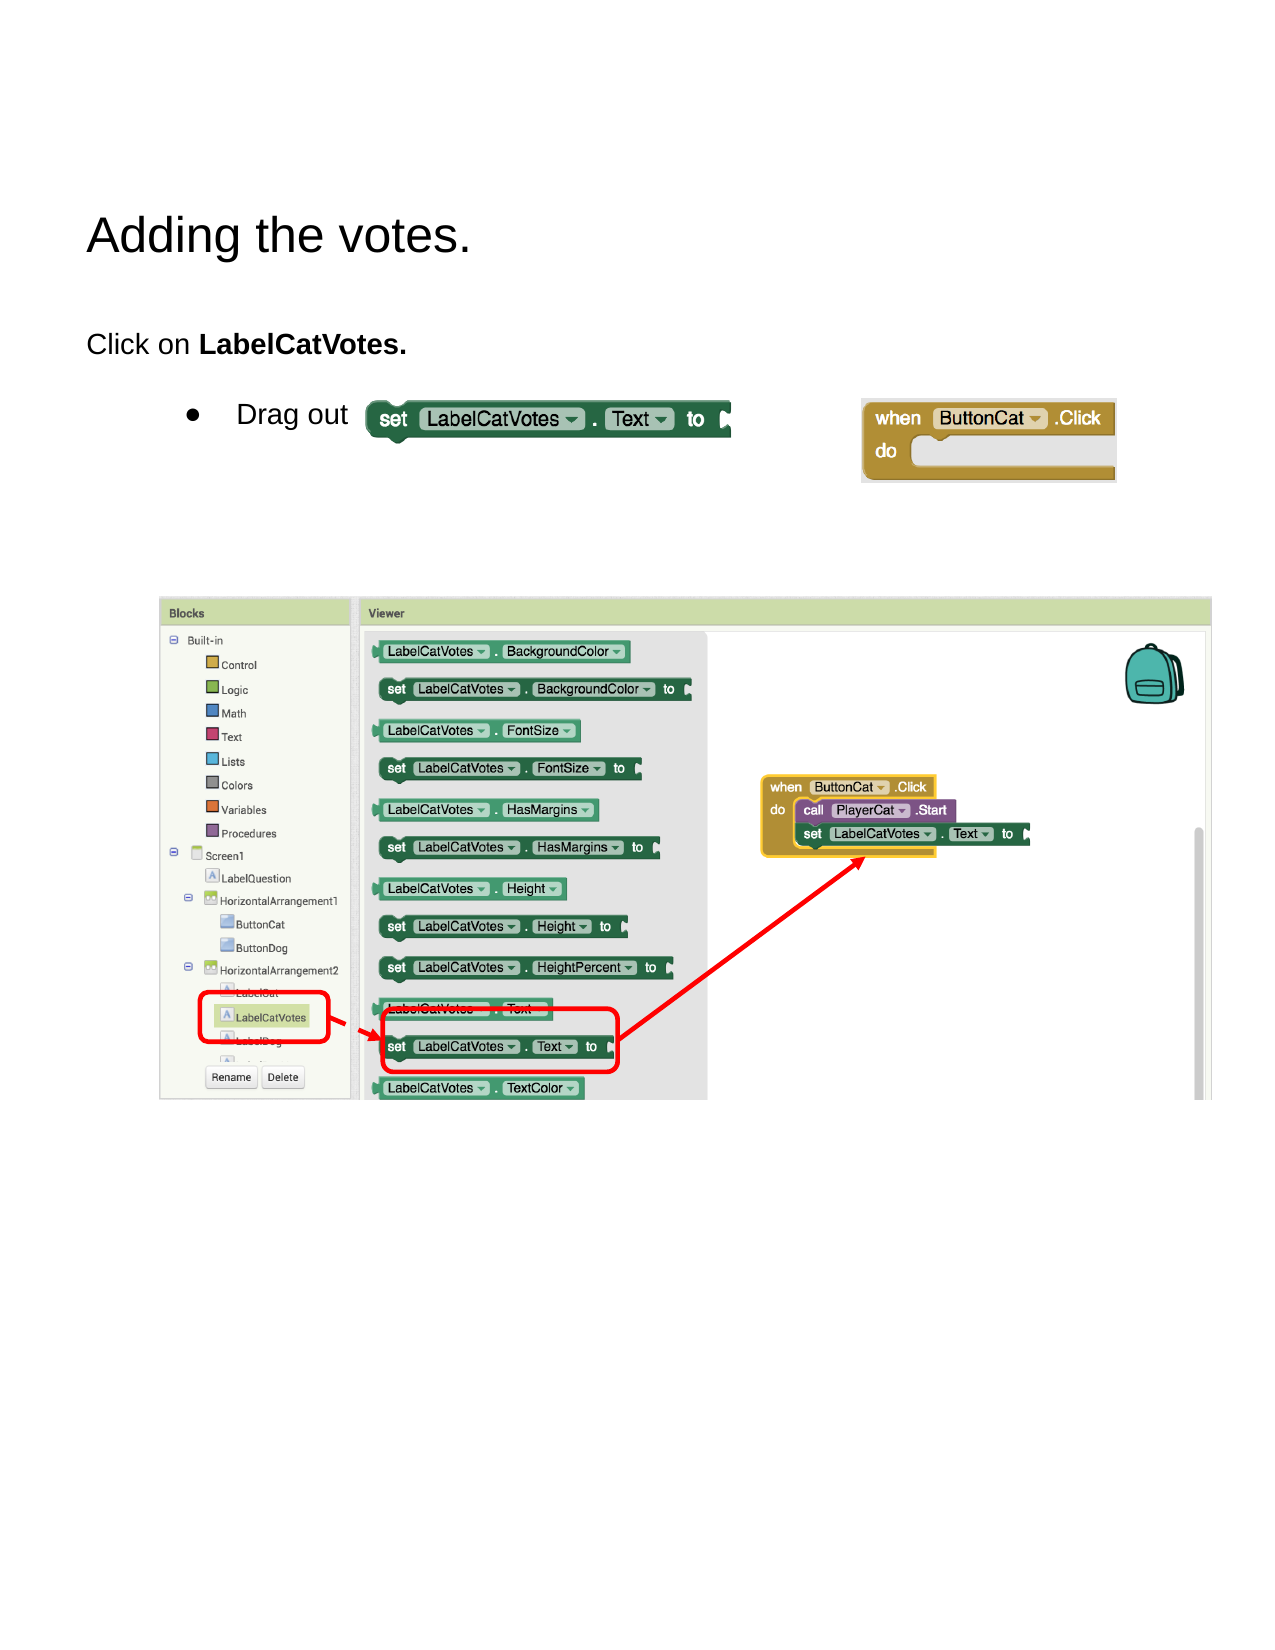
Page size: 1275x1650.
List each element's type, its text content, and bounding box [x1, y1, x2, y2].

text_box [328, 1016, 383, 1041]
picture [861, 398, 1118, 483]
picture [363, 398, 733, 446]
subtitle Adding the votes. [71, 187, 1204, 272]
picture [159, 596, 1212, 1101]
subtitle Click on LabelCatVotes. Drag out add it to [71, 310, 1222, 481]
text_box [617, 856, 866, 1041]
